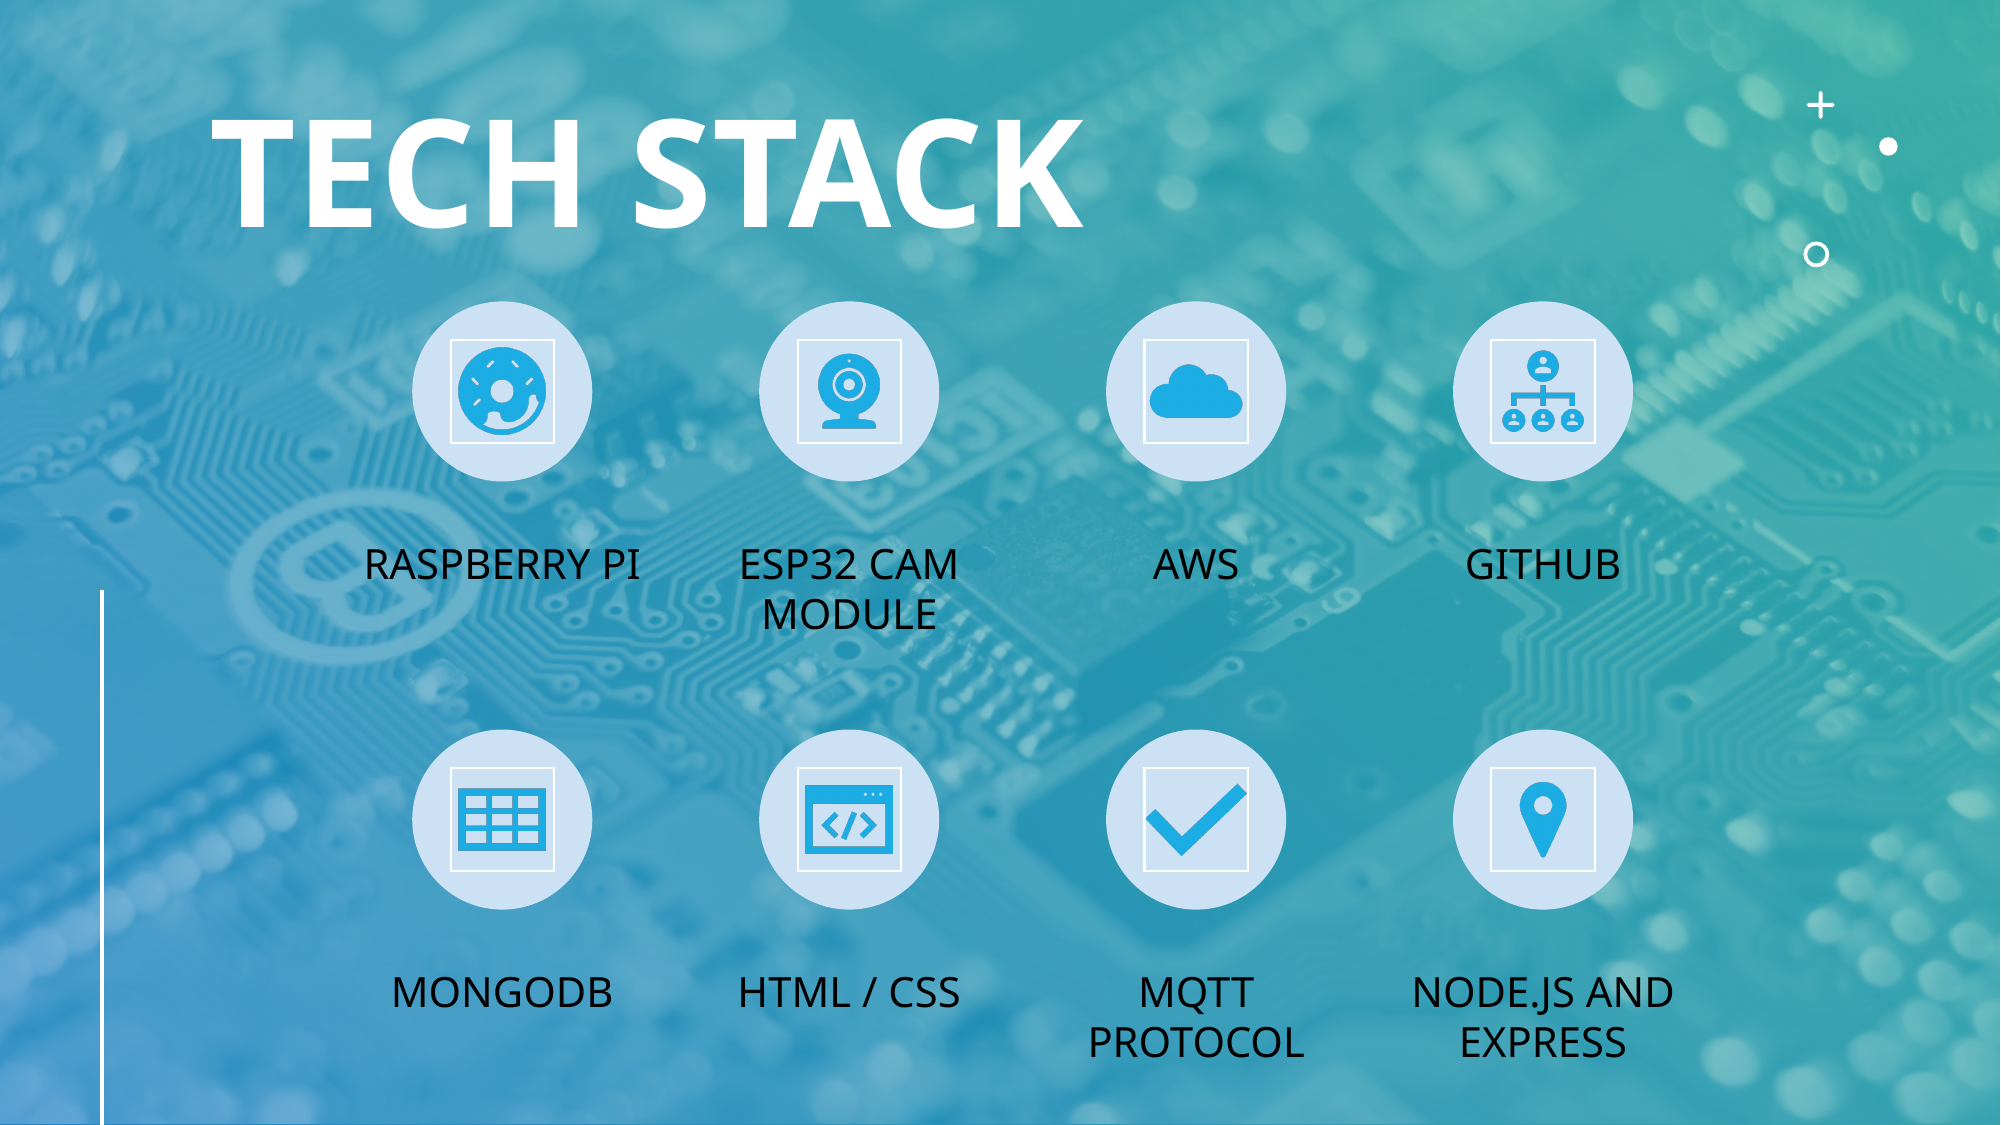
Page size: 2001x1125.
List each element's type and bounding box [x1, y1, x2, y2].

picture [0, 0, 2000, 1124]
list [194, 289, 1851, 1096]
